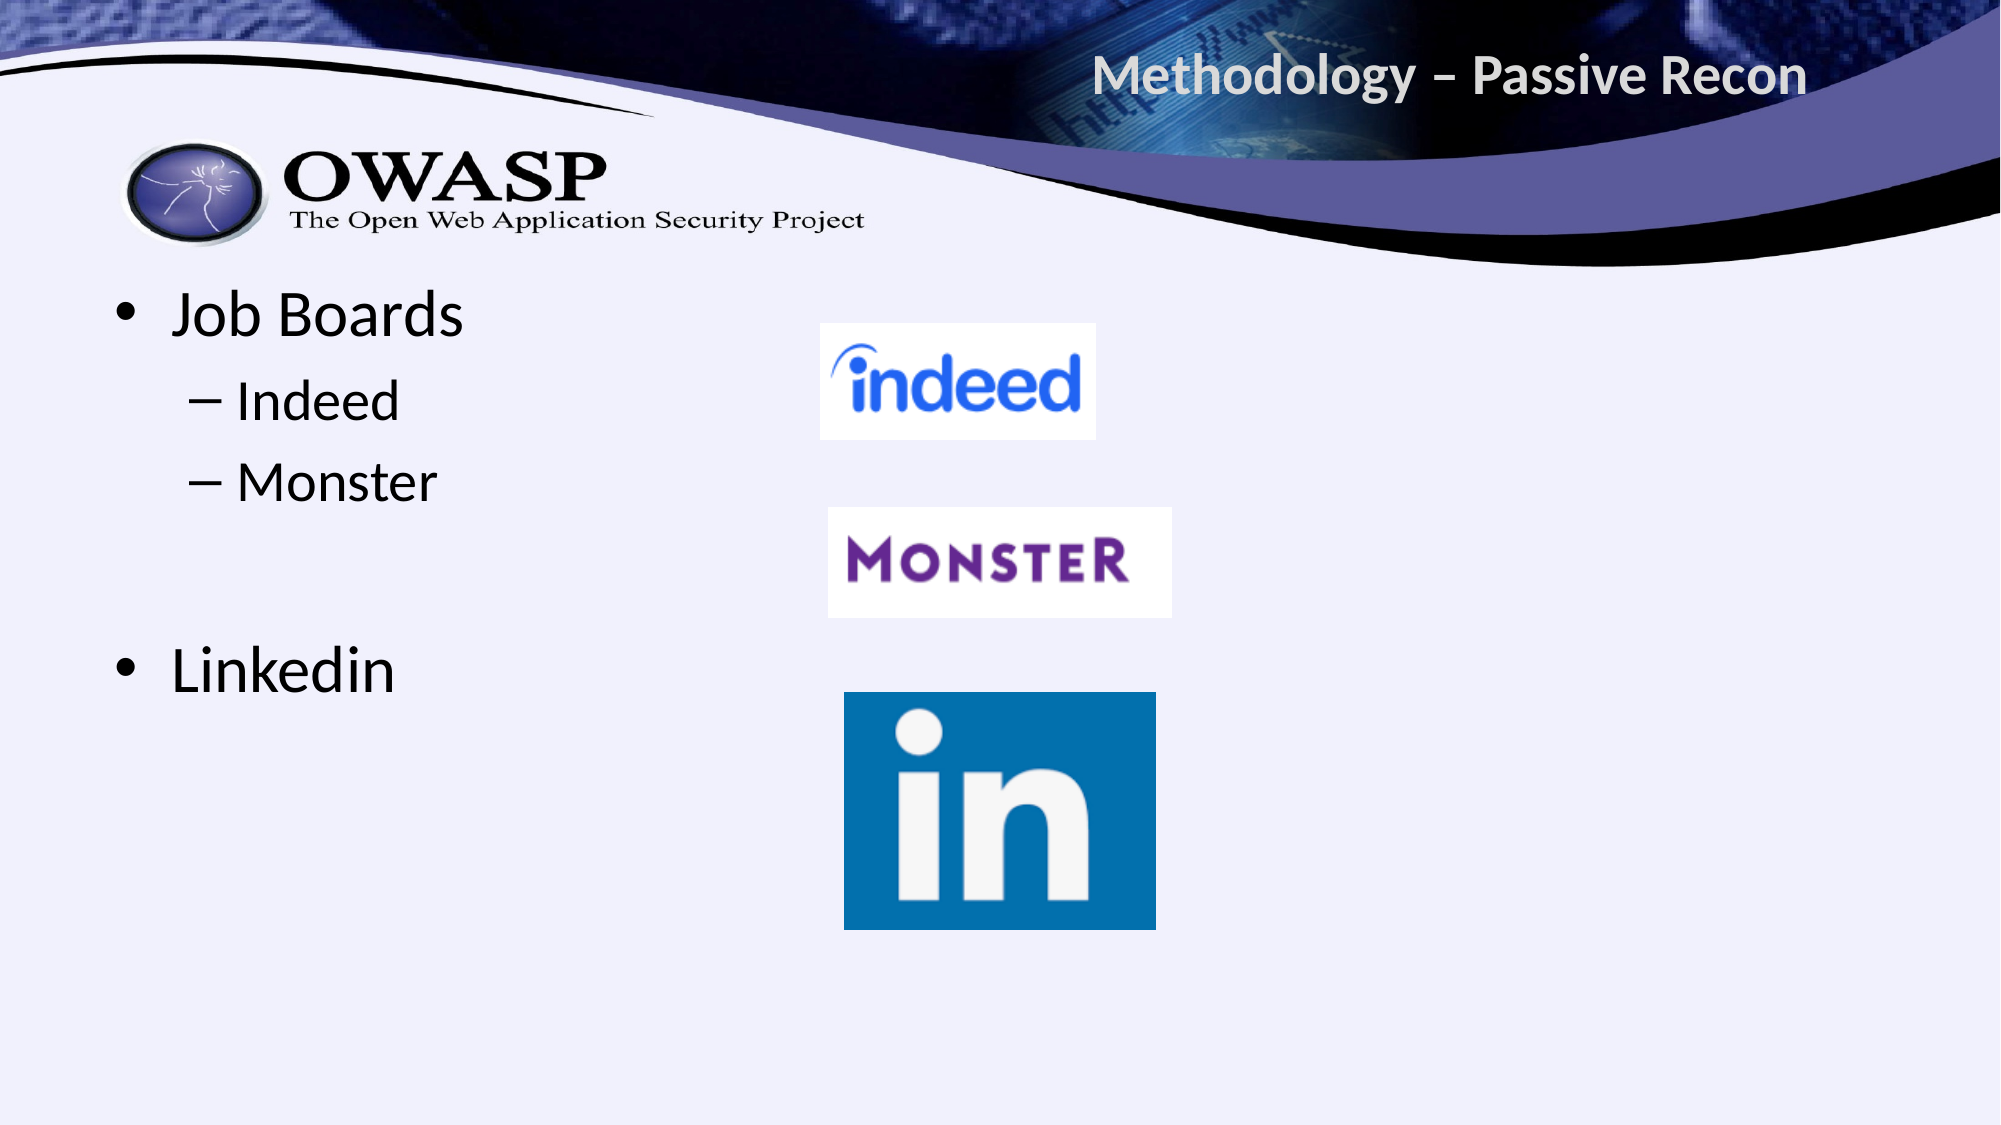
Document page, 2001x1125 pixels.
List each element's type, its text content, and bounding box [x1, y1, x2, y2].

list Job Boards Indeed Monster Linkedin [99, 262, 1900, 1005]
picture [0, 0, 2001, 1125]
title Methodology – Passive Recon [933, 12, 1967, 130]
